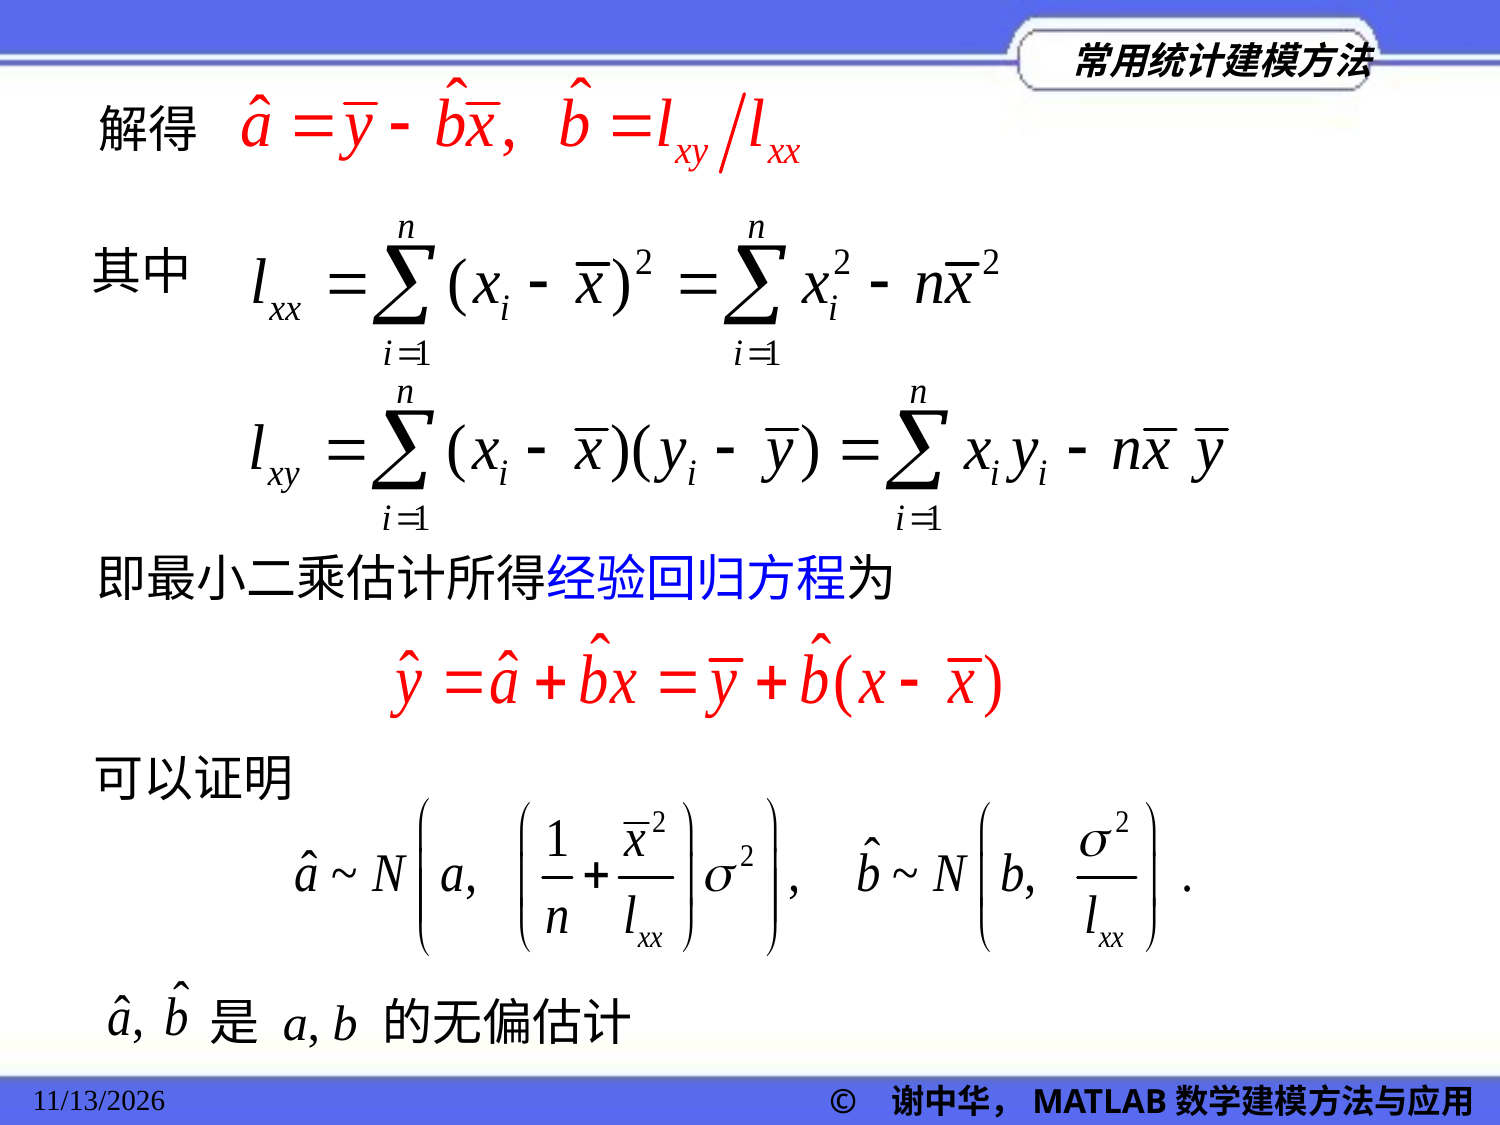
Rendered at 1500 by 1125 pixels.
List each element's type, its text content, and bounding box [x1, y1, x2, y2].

footer © 谢中华，MATLAB数学建模方法与应用 [809, 1076, 1495, 1123]
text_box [76, 196, 1235, 541]
text_box 可以证明 [79, 739, 467, 815]
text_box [229, 66, 819, 187]
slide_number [17, 1077, 356, 1120]
picture [0, 0, 1500, 1125]
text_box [100, 972, 774, 1060]
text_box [78, 538, 1011, 729]
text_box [287, 786, 1200, 969]
text_box 解得 [83, 90, 224, 165]
